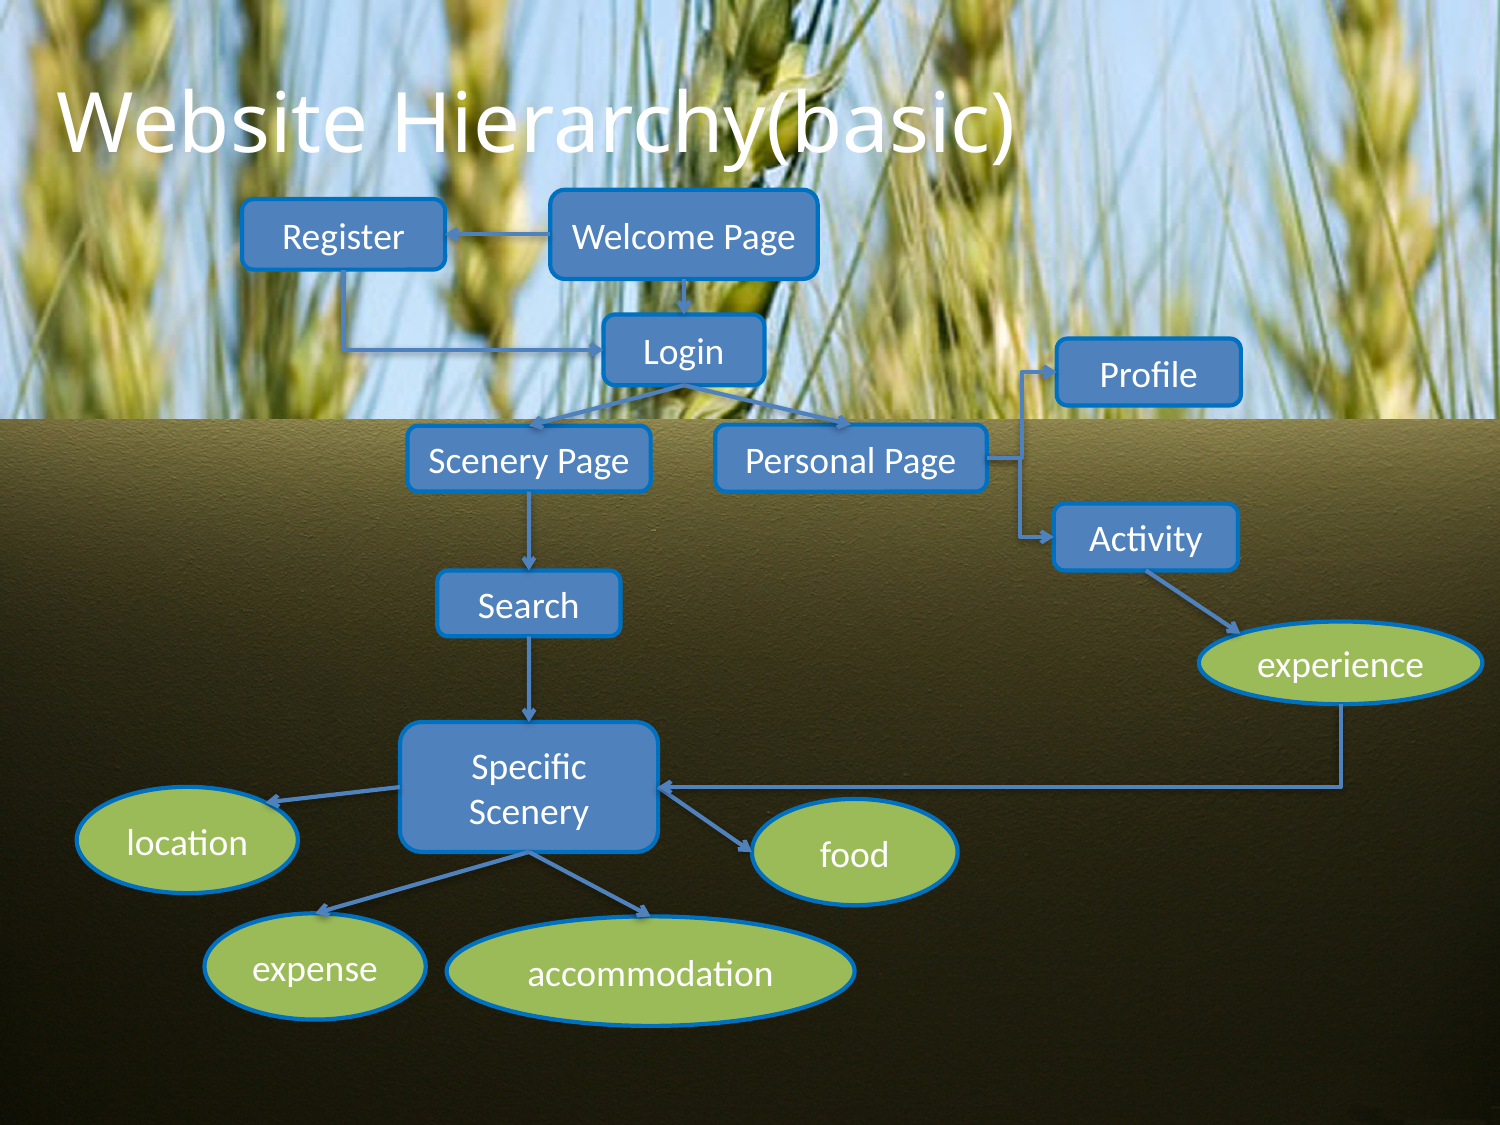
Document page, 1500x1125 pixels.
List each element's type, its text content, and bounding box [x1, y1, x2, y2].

text_box location [74, 784, 300, 896]
text_box accommodation [444, 914, 857, 1029]
text_box expense [202, 911, 428, 1022]
text_box Personal Page [713, 422, 952, 494]
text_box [528, 851, 651, 917]
text_box food [750, 796, 952, 908]
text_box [1045, 457, 1054, 538]
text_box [265, 786, 401, 803]
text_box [528, 385, 685, 426]
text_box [314, 851, 527, 914]
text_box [687, 385, 852, 425]
text_box Register [239, 196, 428, 272]
picture [0, 0, 1500, 1125]
text_box Welcome Page [548, 187, 820, 282]
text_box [957, 404, 1041, 1088]
text_box Profile [1054, 336, 1244, 408]
text_box Specific Scenery [397, 719, 661, 851]
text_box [657, 786, 753, 853]
text_box Activity [1051, 501, 1241, 573]
text_box Search [435, 568, 623, 639]
text_box Scenery Page [405, 423, 653, 494]
text_box Login [601, 312, 767, 383]
title Website Hierarchy(basic) [41, 30, 1294, 209]
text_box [986, 371, 1057, 459]
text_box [1145, 570, 1241, 634]
text_box experience [1196, 619, 1485, 707]
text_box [433, 179, 514, 440]
